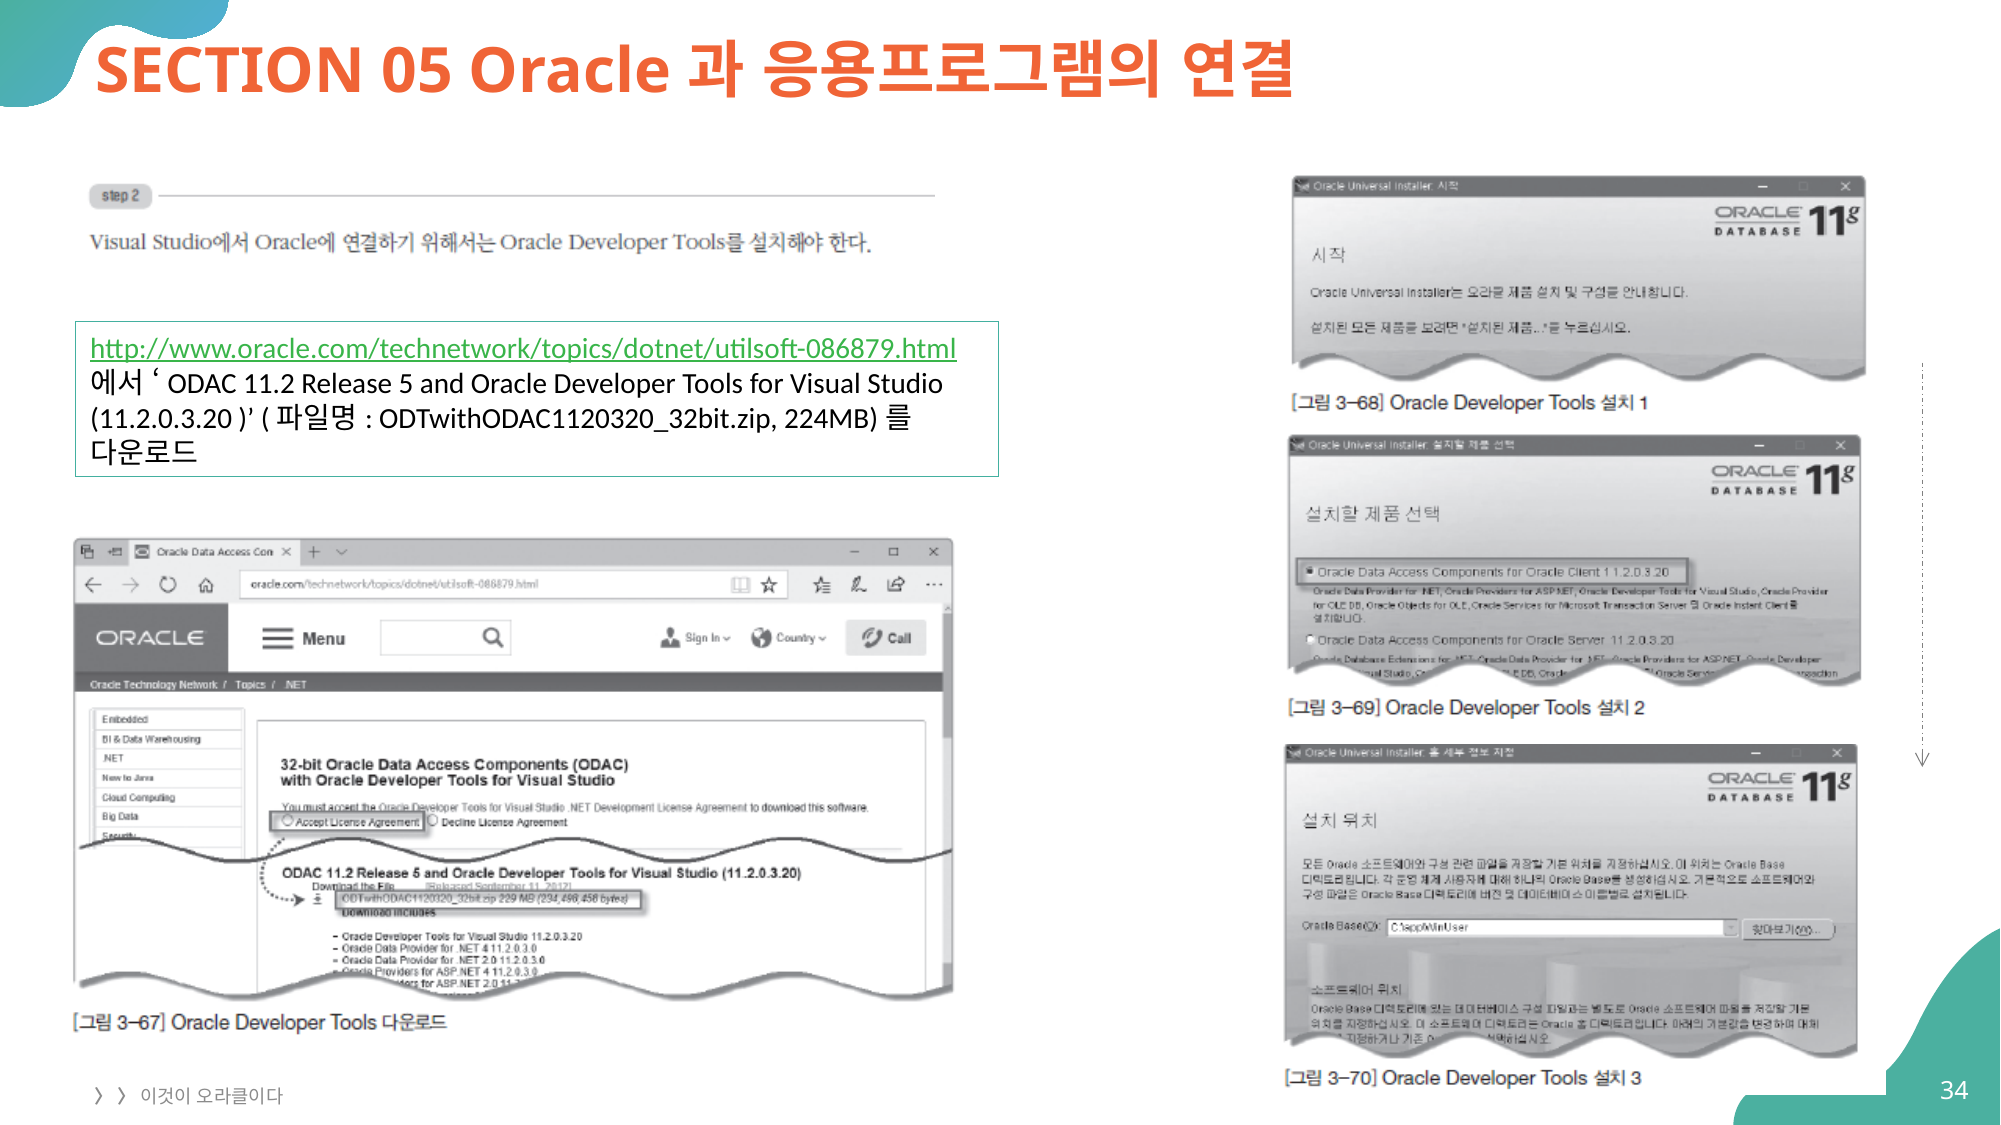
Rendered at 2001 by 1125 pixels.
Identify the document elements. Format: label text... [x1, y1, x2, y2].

slide_number 34 [1917, 1061, 1984, 1122]
picture [82, 181, 935, 267]
footer 〉 〉 이것이 오라클이다 [79, 1078, 755, 1114]
title SECTION 05 Oracle과 응용프로그램의 연결 [79, 17, 1931, 128]
picture [1267, 423, 1891, 722]
text_box http://www.oracle.com/technetwork/topics/dotnet/utilsoft-086879.html 에서 ‘ODAC 11.2 Release 5 and Oracle Developer Tools for Visual Studio (11.2.0.3.20 )’ (파일명: ODTwithODAC1120320_32bit.zip, 224MB)를 다운로드 [75, 321, 999, 477]
picture [1275, 167, 1896, 417]
picture [61, 534, 972, 1047]
picture [1276, 744, 1886, 1095]
